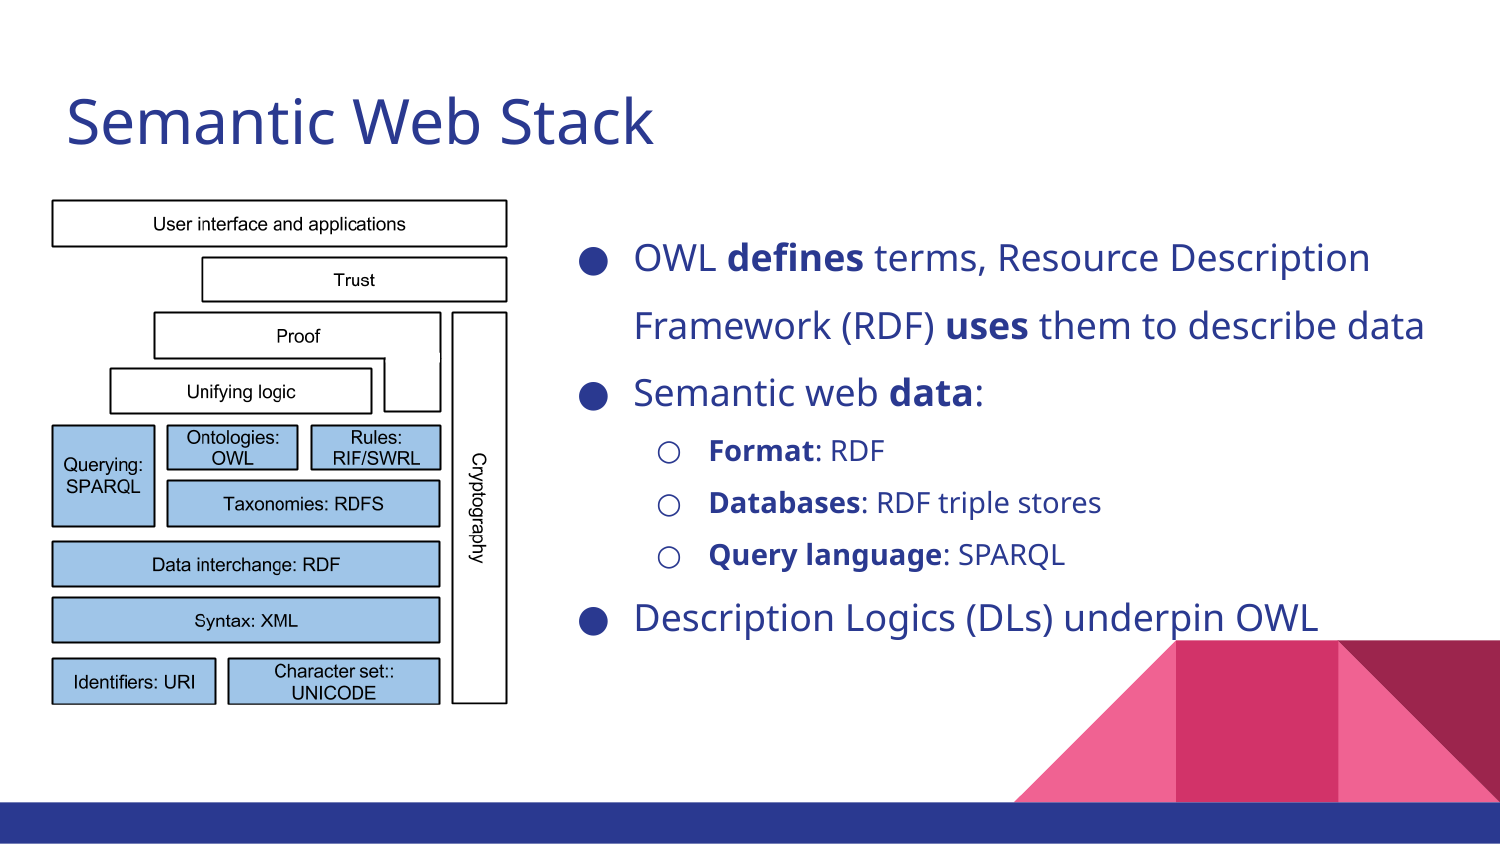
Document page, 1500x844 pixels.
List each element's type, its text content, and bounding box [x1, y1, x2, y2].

list OWL defines terms, Resource Description Framework (RDF) uses them to describe data Semantic web data: Format: RDF Databases: RDF triple stores Query language: SPARQL Description Logics (DLs) underpin OWL [543, 196, 1449, 705]
picture [50, 196, 509, 705]
title Semantic Web Stack [51, 67, 1449, 167]
